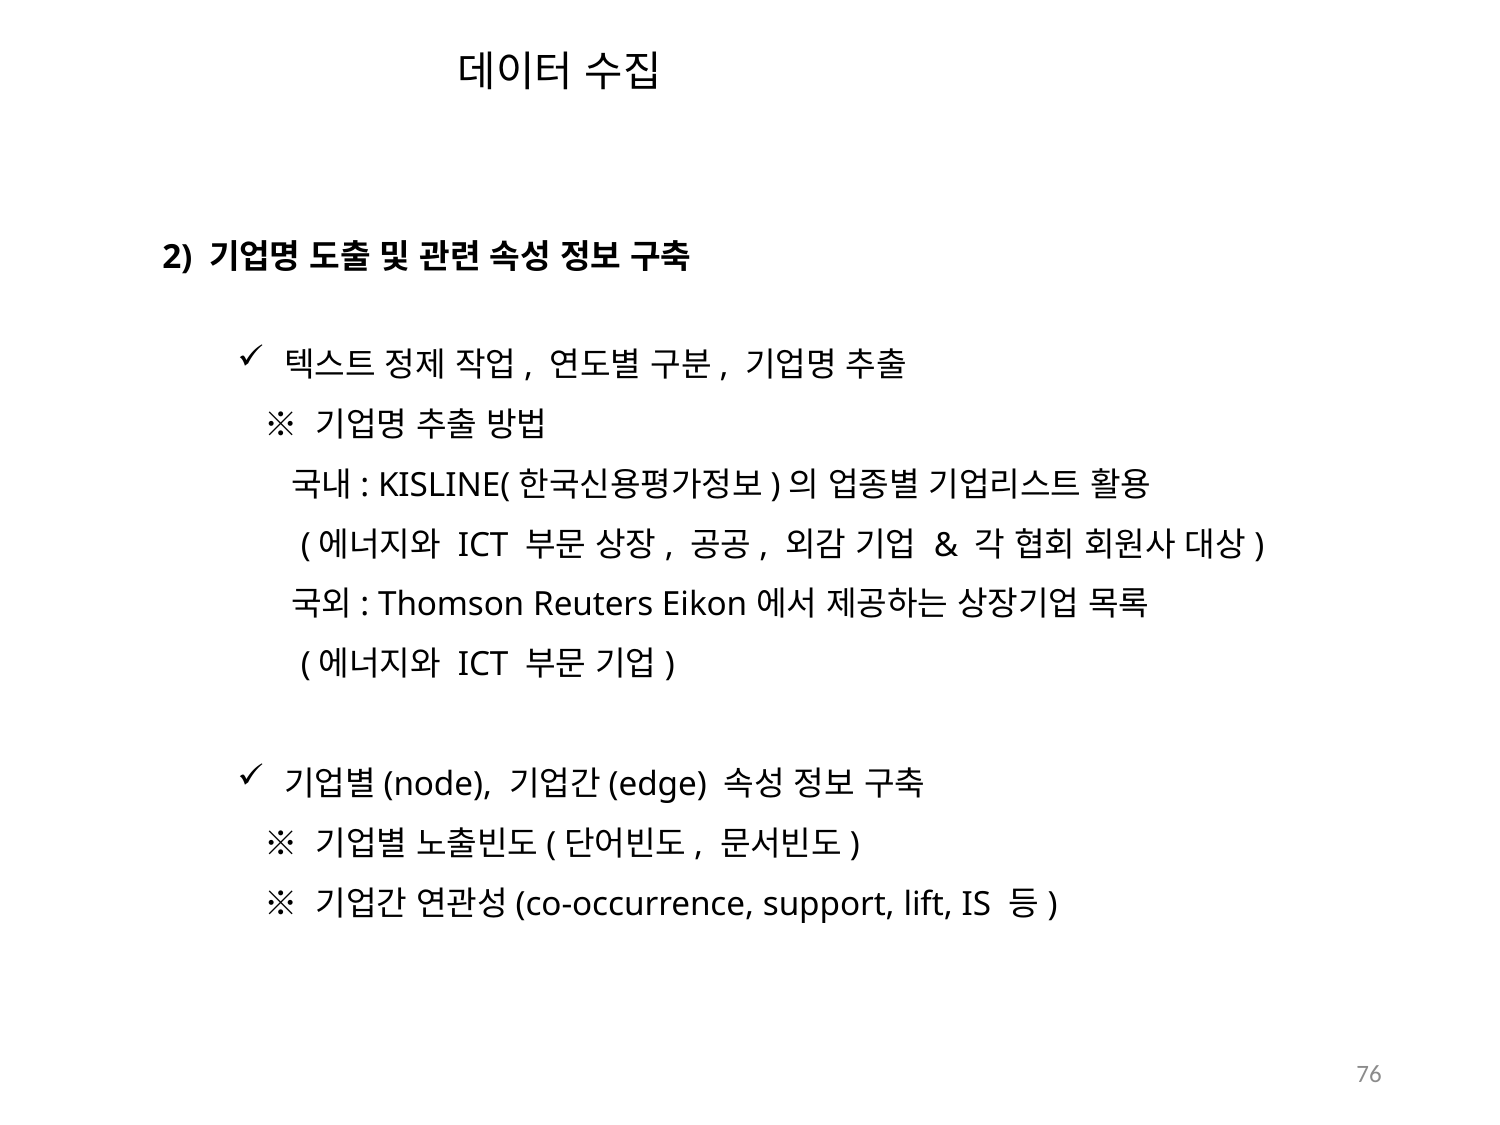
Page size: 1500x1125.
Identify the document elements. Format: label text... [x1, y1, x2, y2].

text_box 데이터 수집 [442, 37, 1471, 102]
text_box 2) 기업명 도출 및 관련 속성 정보 구축 텍스트 정제 작업, 연도별 구분, 기업명 추출 ※ 기업명 추출 방법 국내: KISLINE(한국신용평가정보)의 업종별 기업리스트 활용 (에너지와 ICT 부문 상장, 공공, 외감 기업 & 각 협회 회원사 대상) 국외: Thomson Reuters Eikon에서 제공하는 상장기업 목록 (에너지와 ICT 부문 기업) 기업별(node), 기업간(edge) 속성 정보 구축 ※ 기업별 노출빈도(단어빈도, 문서빈도) ※ 기업간 연관성(co-occurrence, support, lift, IS 등) [147, 219, 1388, 930]
slide_number 76 [1059, 1042, 1397, 1103]
